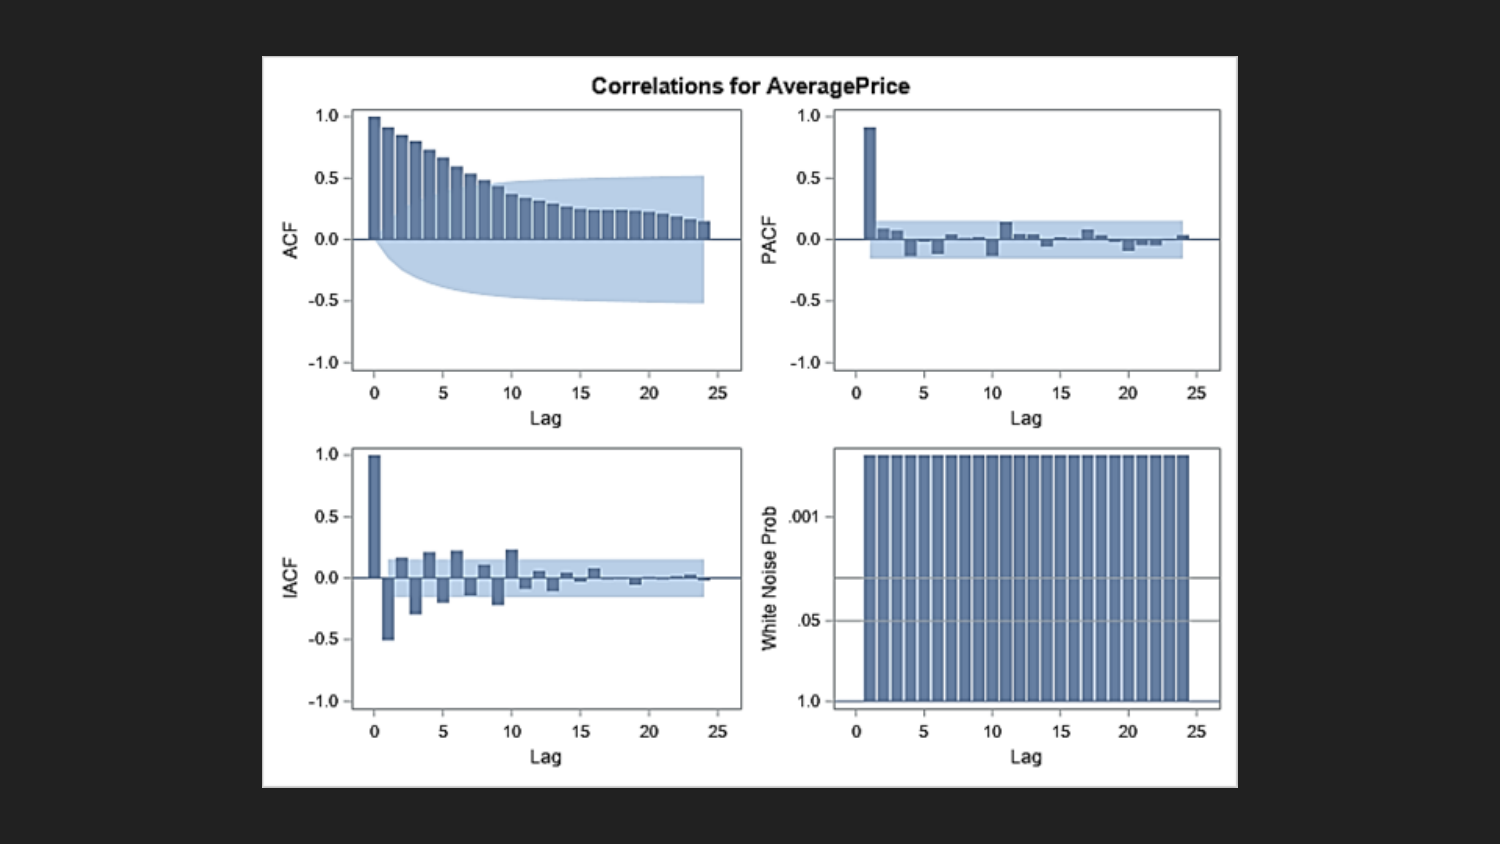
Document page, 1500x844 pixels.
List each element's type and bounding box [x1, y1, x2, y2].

picture [262, 56, 1238, 788]
